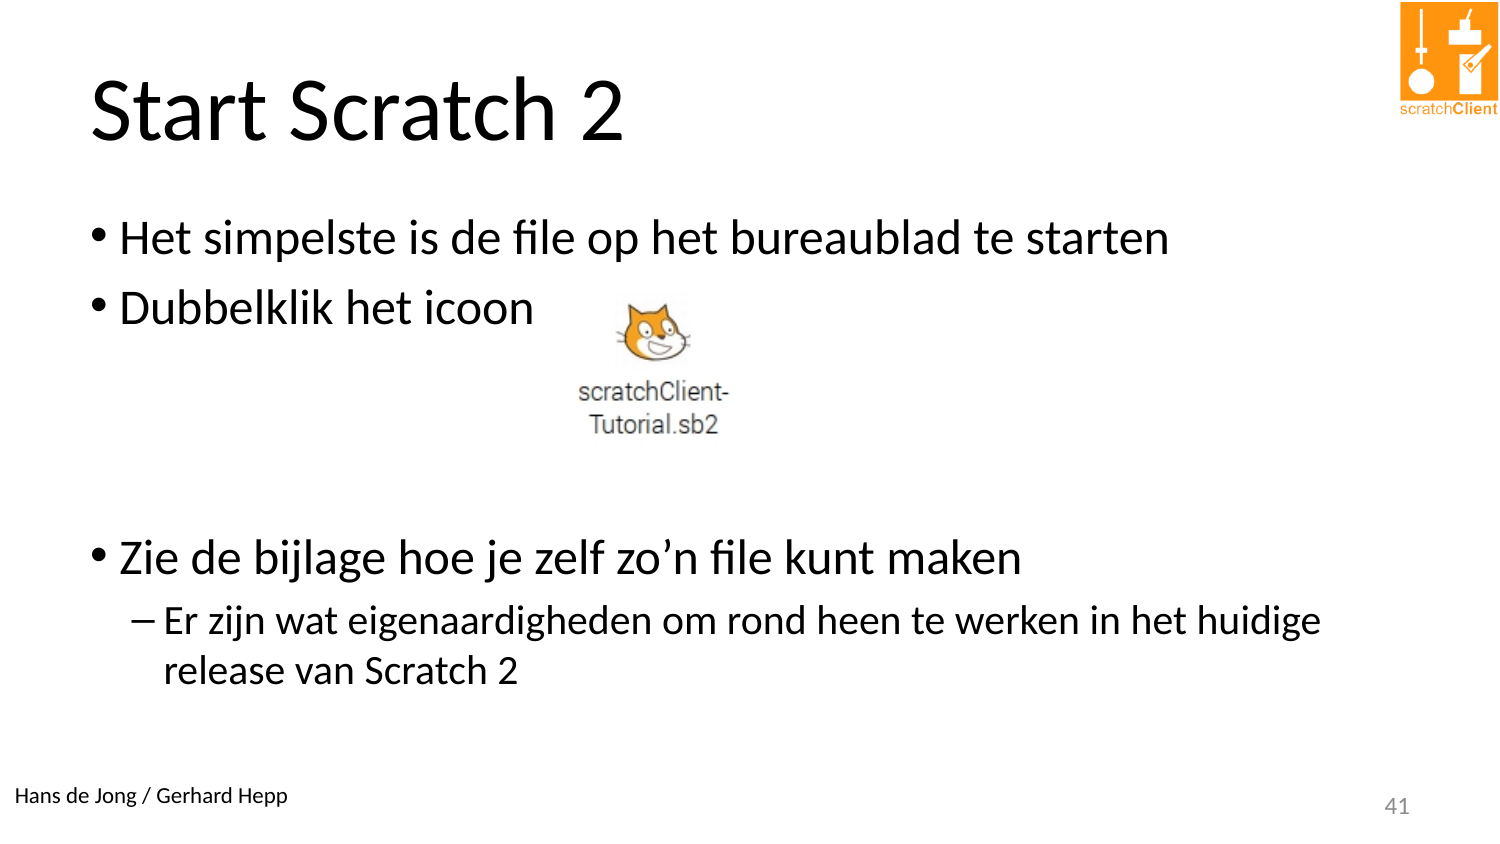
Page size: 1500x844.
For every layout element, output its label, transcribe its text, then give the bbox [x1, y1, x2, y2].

picture [1398, 2, 1499, 118]
list Het simpelste is de file op het bureaublad te starten Dubbelklik het icoon Zie de bijlage hoe je zelf zo’n file kunt maken Er zijn wat eigenaardigheden om rond heen te werken in het huidige release van Scratch 2 [75, 196, 1425, 754]
title Start Scratch 2 [75, 33, 1425, 175]
picture [560, 279, 748, 451]
slide_number 41 [1340, 782, 1425, 827]
